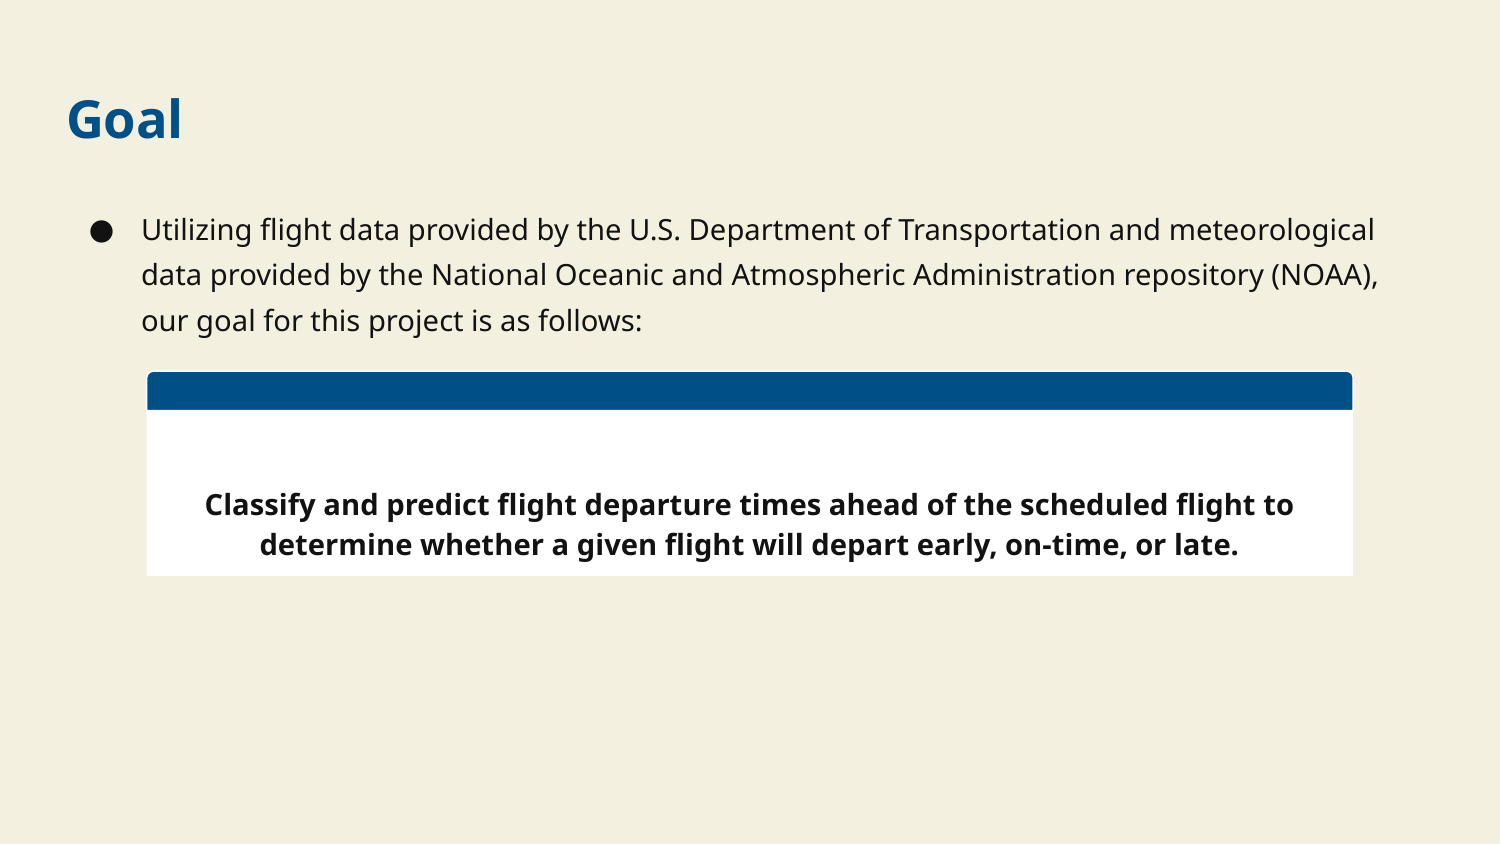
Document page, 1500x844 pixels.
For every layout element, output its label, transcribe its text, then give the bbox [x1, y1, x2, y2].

text_box Classify and predict flight departure times ahead of the scheduled flight to determine whether a given flight will depart early, on-time, or late. [146, 411, 1354, 576]
title Goal [51, 72, 1449, 167]
text_box [146, 371, 1354, 411]
list Utilizing flight data provided by the U.S. Department of Transportation and meteorological data provided by the National Oceanic and Atmospheric Administration repository (NOAA), our goal for this project is as follows: [51, 187, 1449, 749]
